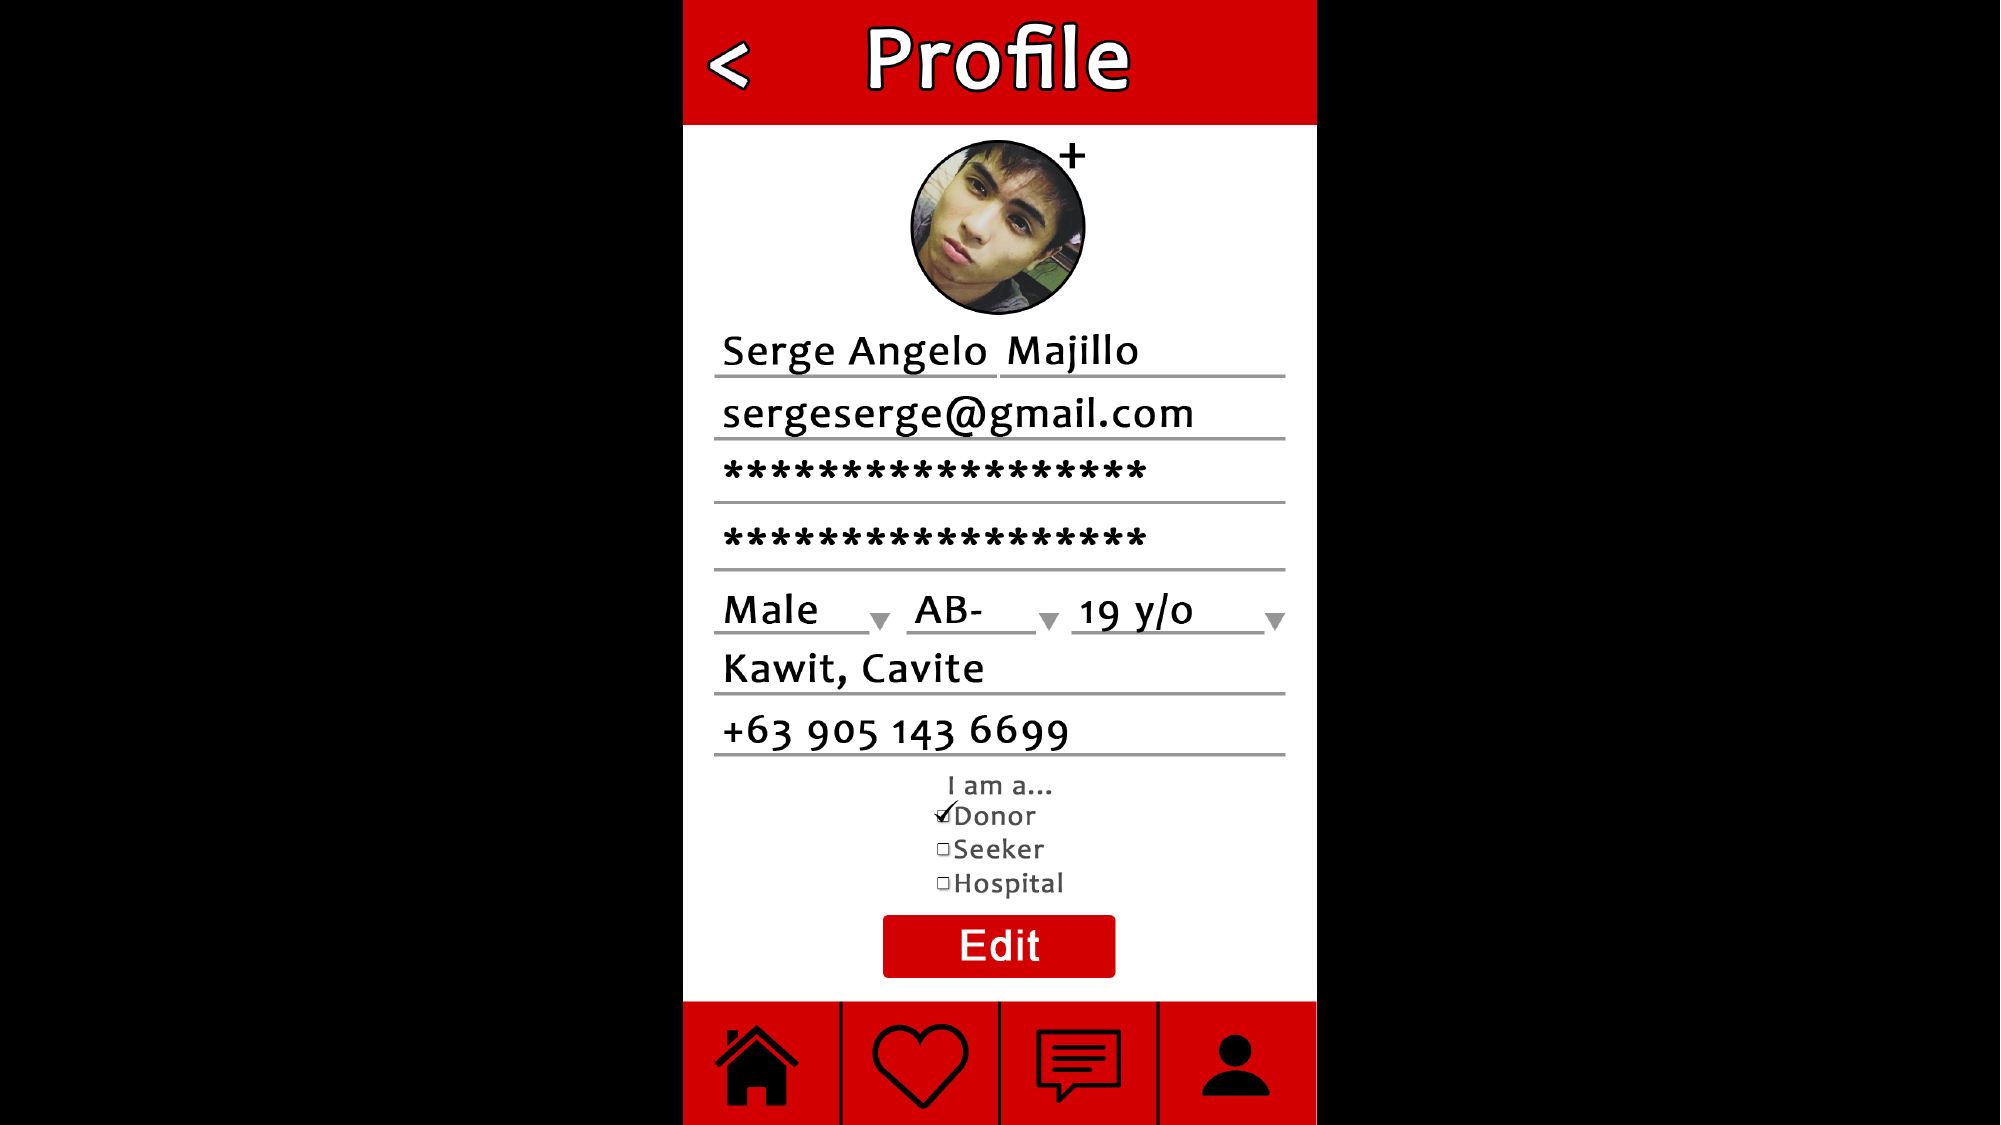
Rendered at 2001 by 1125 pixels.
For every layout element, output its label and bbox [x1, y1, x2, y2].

picture [683, 0, 1317, 1125]
